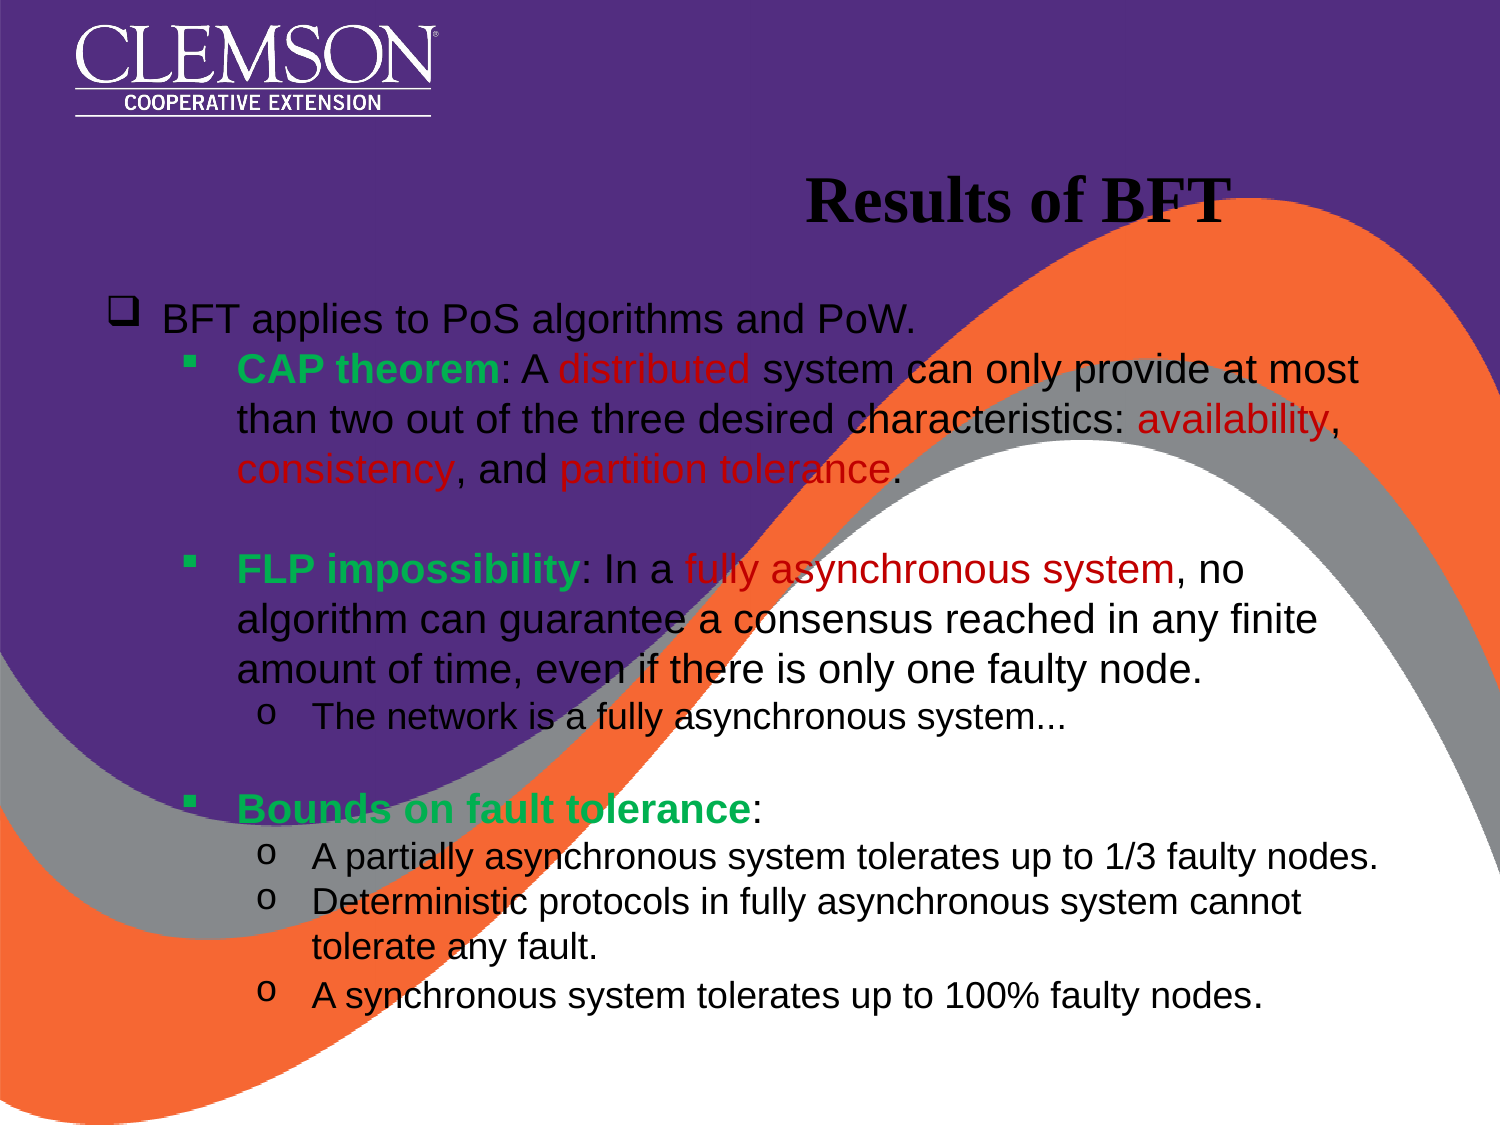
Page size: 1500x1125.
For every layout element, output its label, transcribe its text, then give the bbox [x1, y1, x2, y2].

picture [0, 0, 1500, 1125]
text_box BFT applies to PoS algorithms and PoW. CAP theorem: A distributed system can only provide at most than two out of the three desired characteristics: availability, consistency, and partition tolerance. FLP impossibility: In a fully asynchronous system, no algorithm can guarantee a consensus reached in any finite amount of time, even if there is only one faulty node. The network is a fully asynchronous system... Bounds on fault tolerance: A partially asynchronous system tolerates up to 1/3 faulty nodes. Deterministic protocols in fully asynchronous system cannot tolerate any fault. A synchronous system tolerates up to 100% faulty nodes. [90, 284, 1410, 1125]
title Results of BFT [349, 133, 1500, 259]
